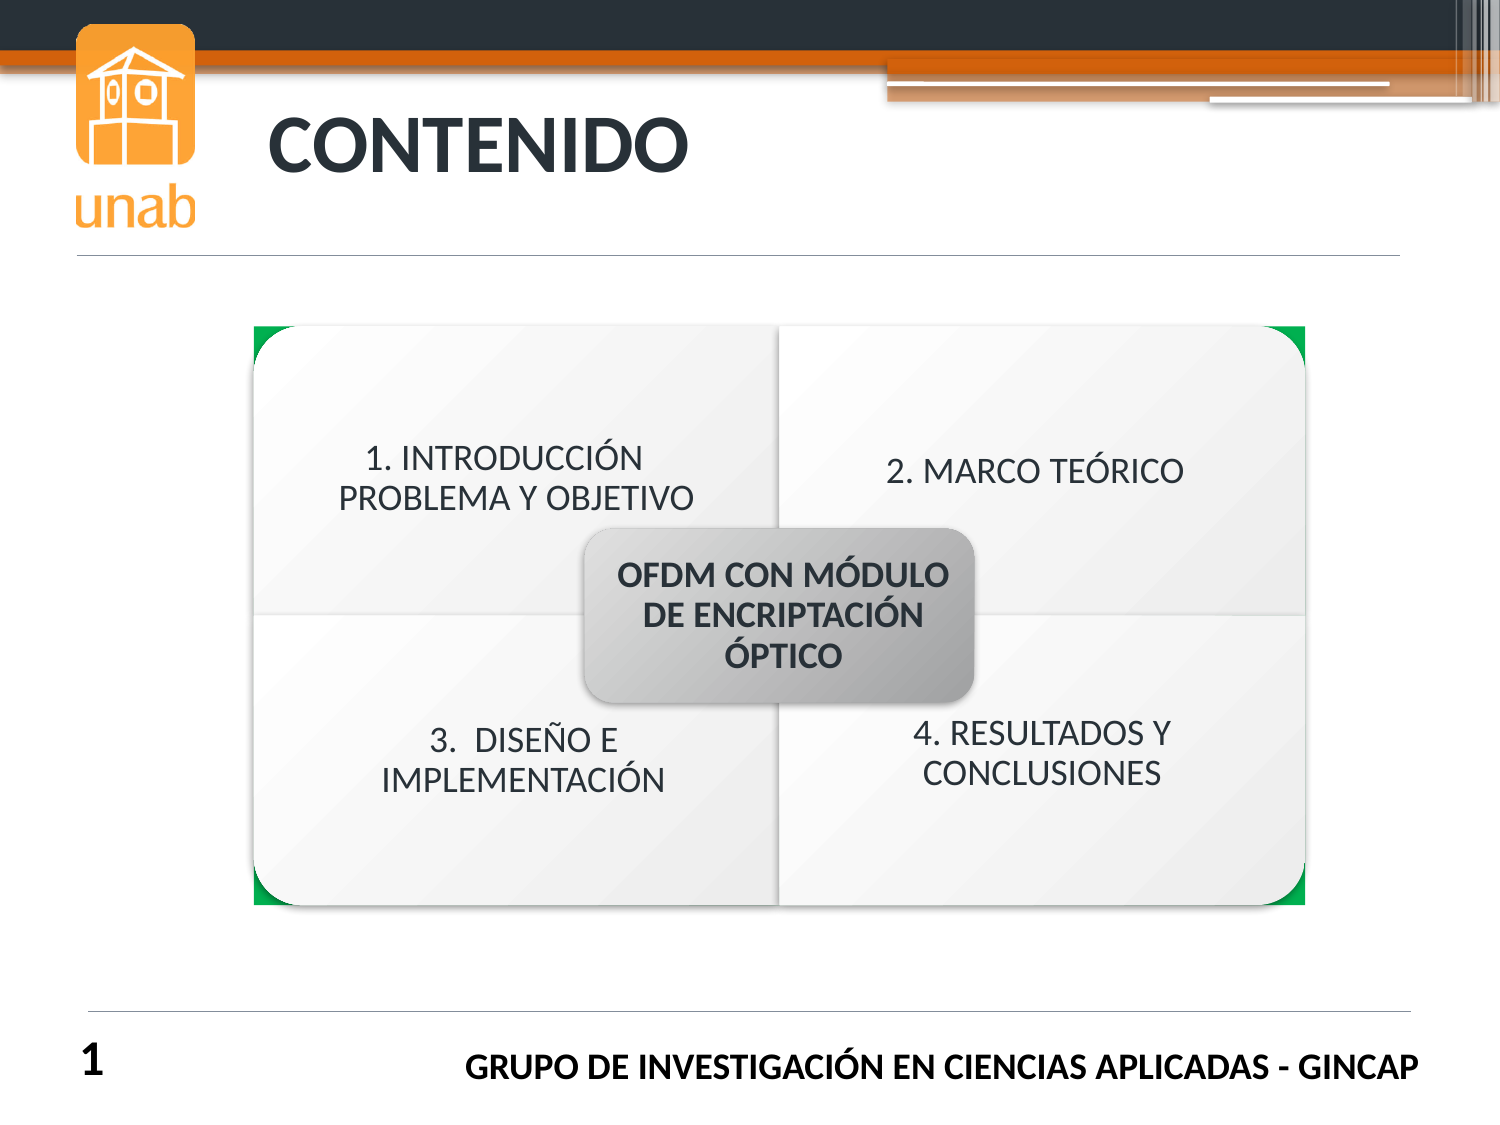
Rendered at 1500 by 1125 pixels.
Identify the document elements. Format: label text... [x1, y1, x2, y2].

title CONTENIDO [253, 45, 1400, 233]
text_box GRUPO DE INVESTIGACIÓN EN CIENCIAS APLICADAS - GINCAP [383, 1034, 1435, 1095]
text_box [253, 326, 1306, 906]
picture [76, 23, 195, 228]
text_box 1 [64, 1018, 160, 1093]
